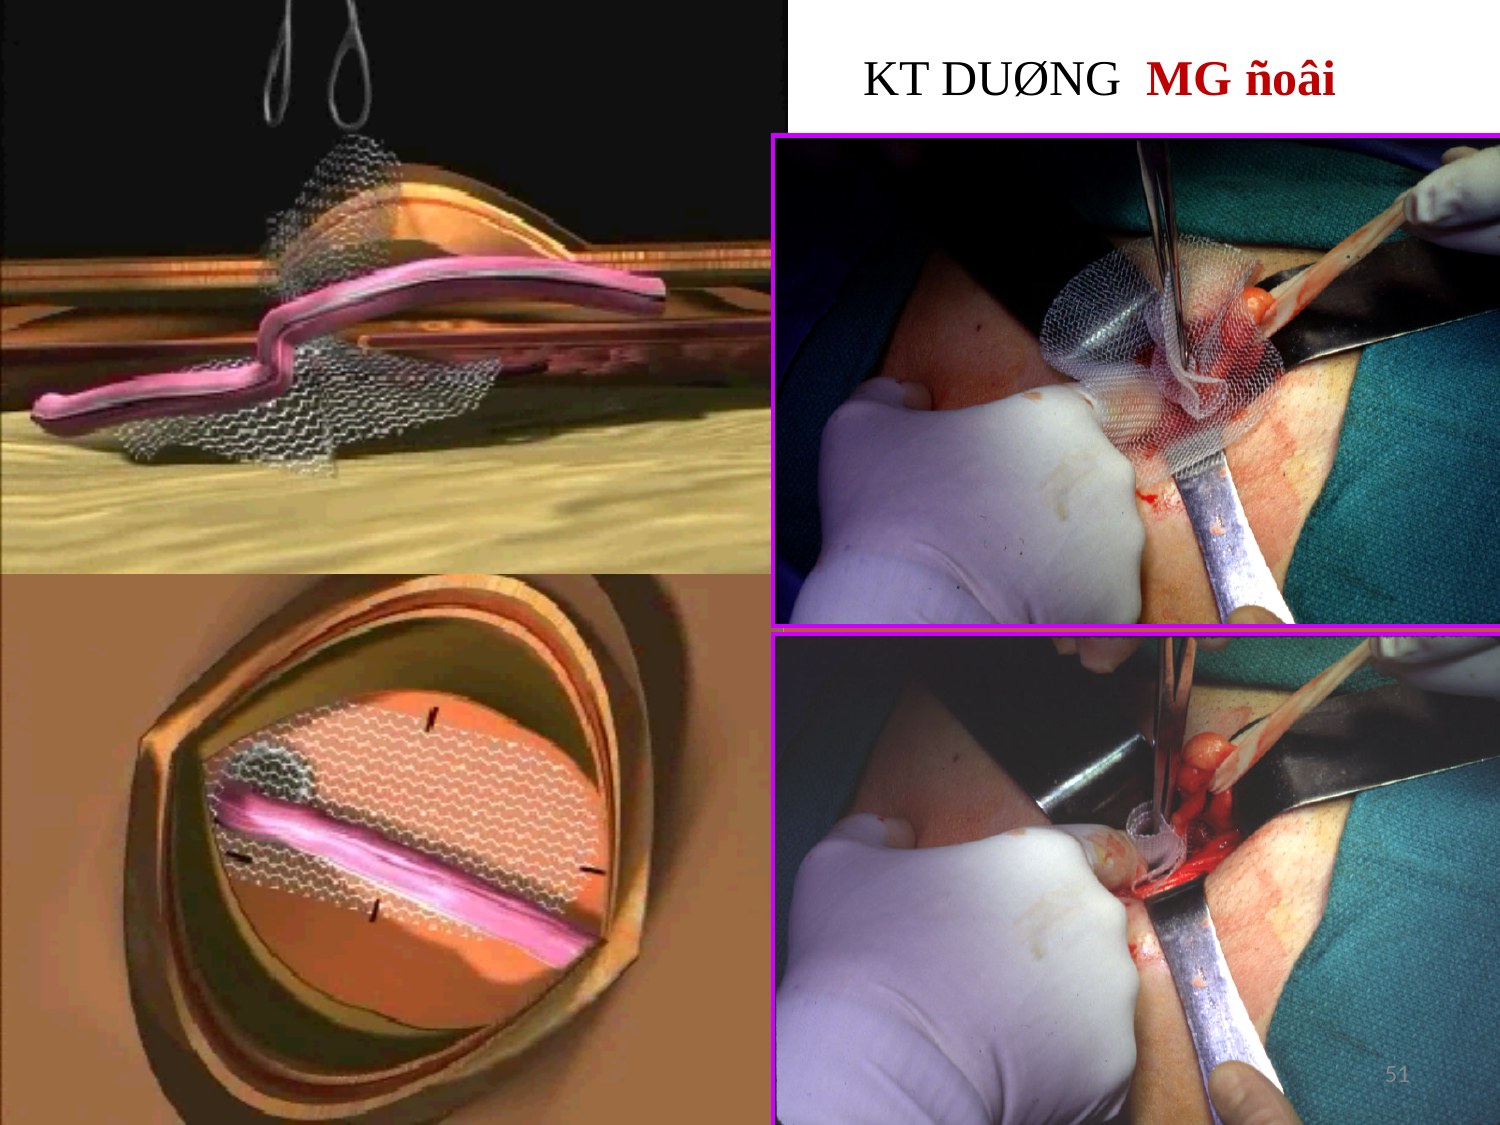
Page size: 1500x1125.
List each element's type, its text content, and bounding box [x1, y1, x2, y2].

picture [0, 0, 1500, 1125]
text_box KT DUØNG MG ñoâi [812, 37, 1388, 113]
